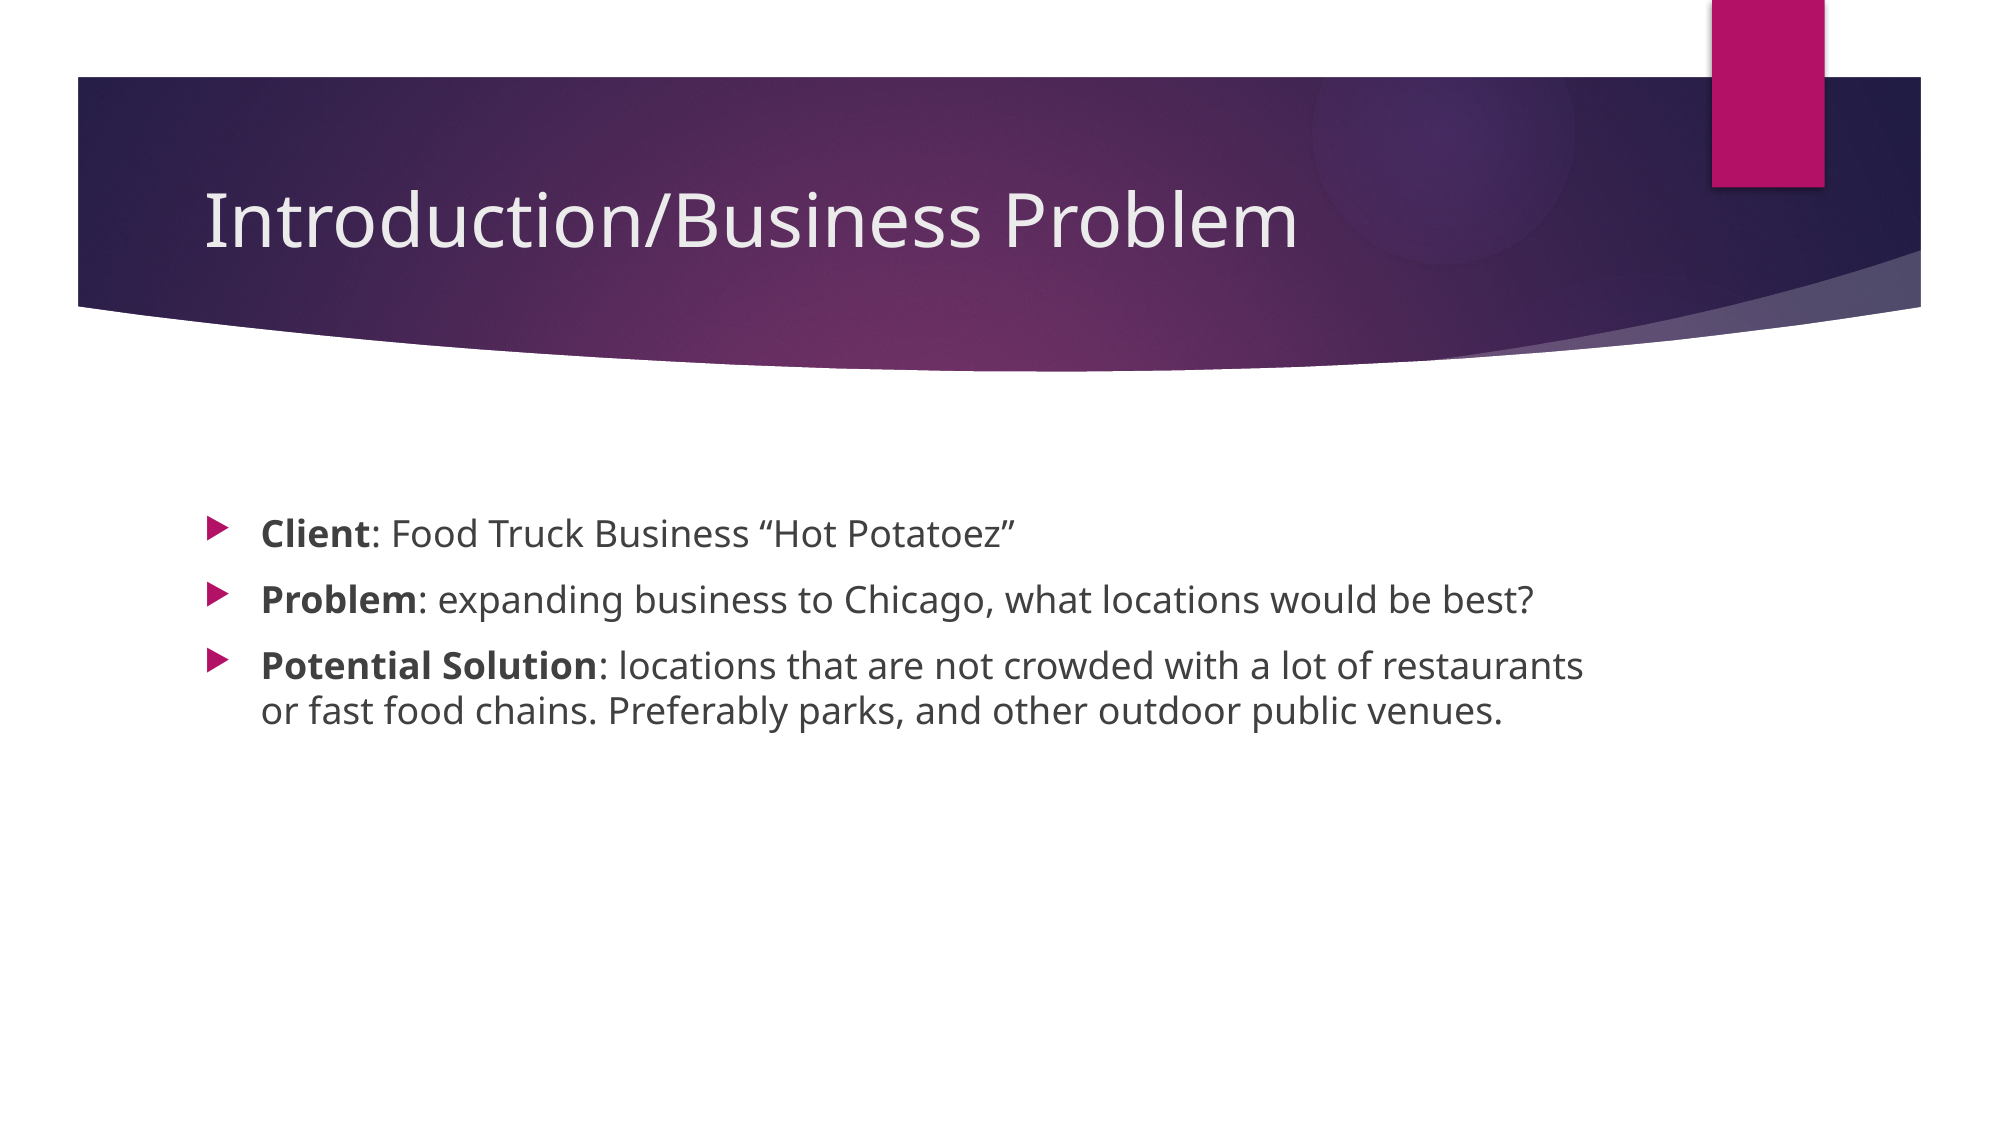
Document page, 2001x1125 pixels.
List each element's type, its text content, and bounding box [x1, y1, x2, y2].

list Client: Food Truck Business “Hot Potatoez” Problem: expanding business to Chicago, what locations would be best? Potential Solution: locations that are not crowded with a lot of restaurants or fast food chains. Preferably parks, and other outdoor public venues. [189, 502, 1638, 775]
title Introduction/Business Problem [189, 159, 1627, 276]
